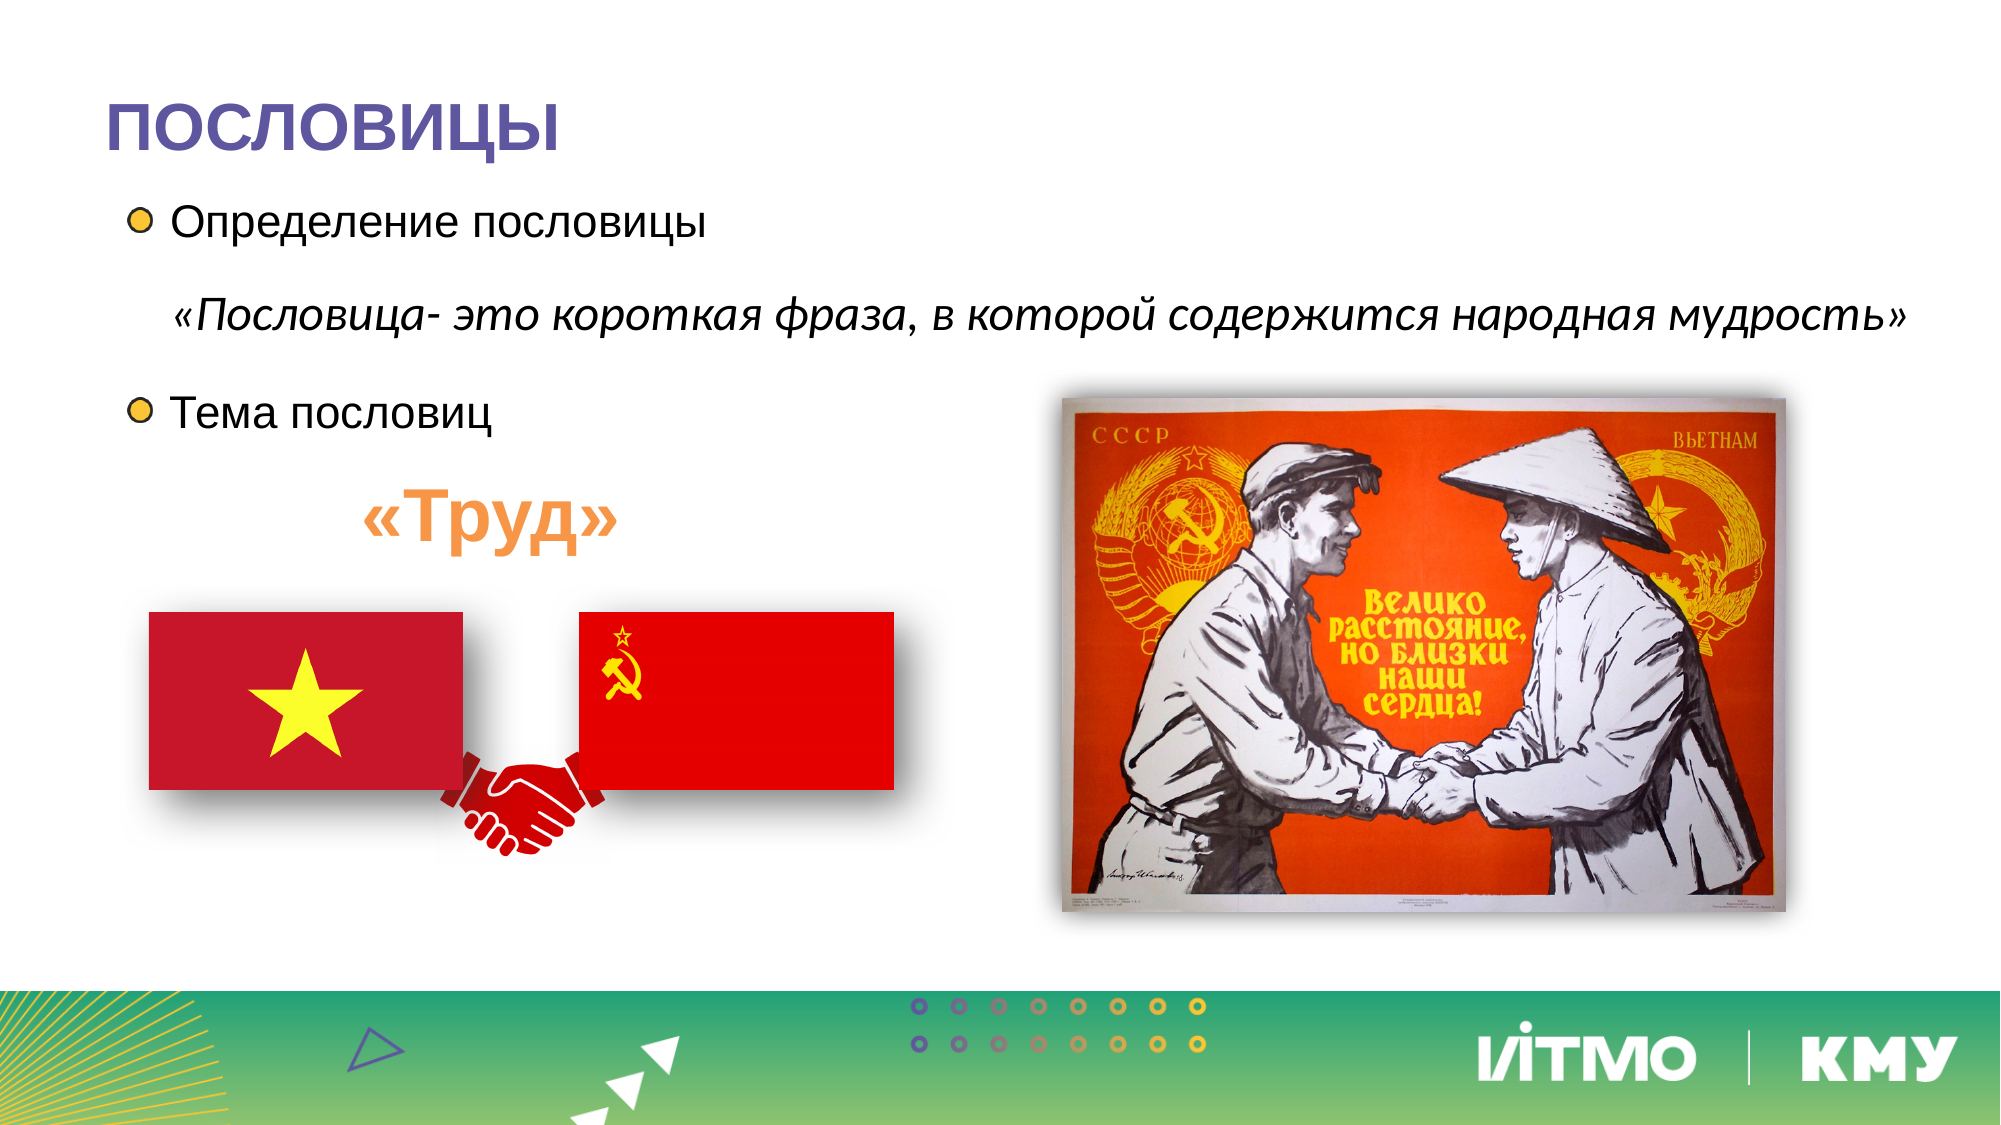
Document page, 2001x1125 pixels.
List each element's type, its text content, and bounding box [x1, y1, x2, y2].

picture [148, 612, 894, 864]
picture [1062, 398, 1786, 912]
picture [0, 991, 2000, 1125]
text_box ПОСЛОВИЦЫ [90, 76, 1900, 172]
text_box Тема пословиц [154, 375, 1021, 446]
picture [126, 397, 153, 423]
picture [126, 207, 153, 233]
text_box «Труд» [346, 459, 699, 565]
text_box «Пословица- это короткая фраза, в которой содержится народная мудрость» [154, 273, 1964, 349]
text_box Определение пословицы [155, 184, 1928, 255]
